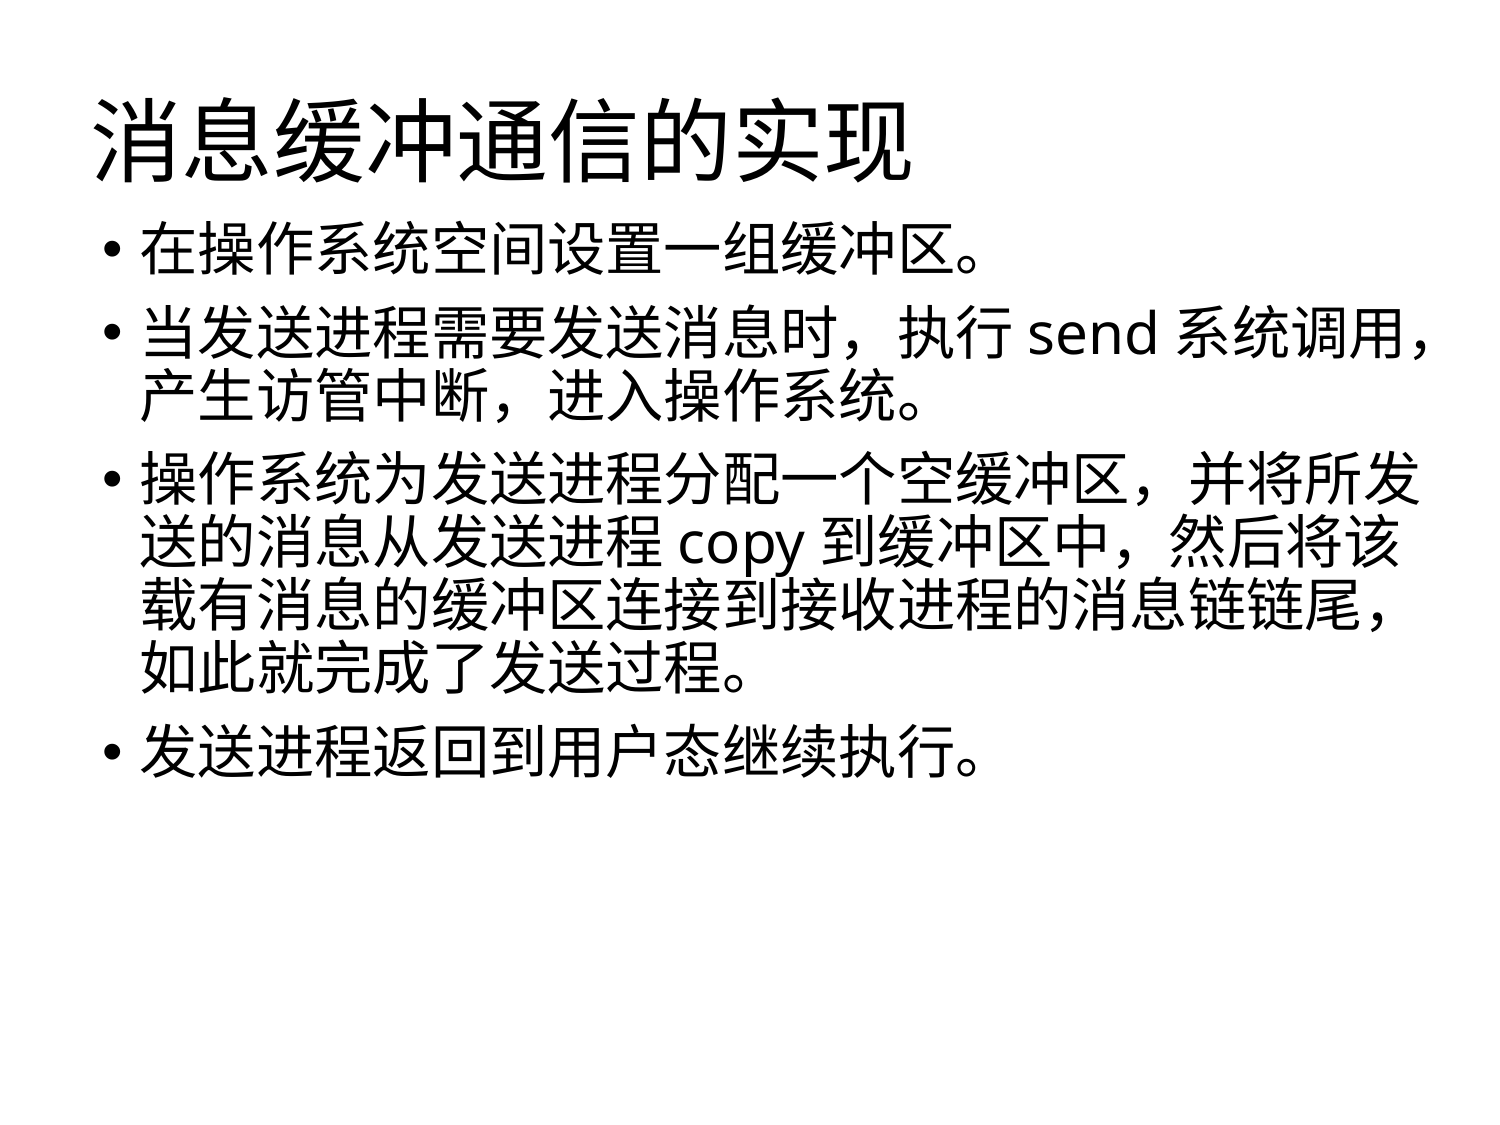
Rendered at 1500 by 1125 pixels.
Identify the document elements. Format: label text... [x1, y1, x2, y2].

title 消息缓冲通信的实现 [75, 83, 1400, 209]
list 在操作系统空间设置一组缓冲区。 当发送进程需要发送消息时，执行send系统调用，产生访管中断，进入操作系统。 操作系统为发送进程分配一个空缓冲区，并将所发送的消息从发送进程copy到缓冲区中，然后将该载有消息的缓冲区连接到接收进程的消息链链尾，如此就完成了发送过程。 发送进程返回到用户态继续执行。 [87, 212, 1438, 1047]
